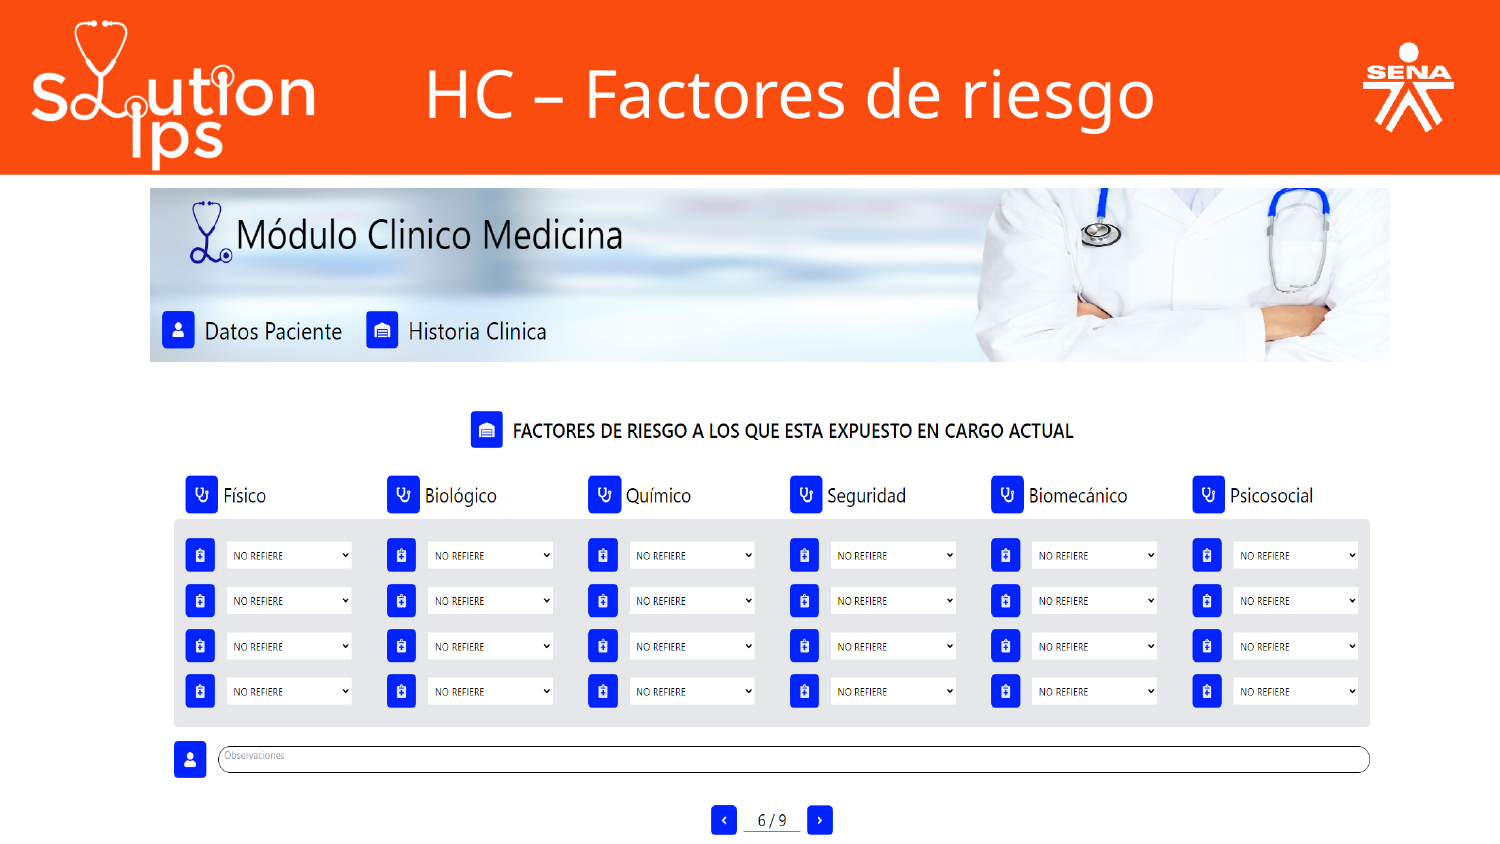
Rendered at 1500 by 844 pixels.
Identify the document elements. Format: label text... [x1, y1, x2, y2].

text_box HC – Factores de riesgo [408, 44, 1172, 139]
picture [0, 0, 1500, 844]
